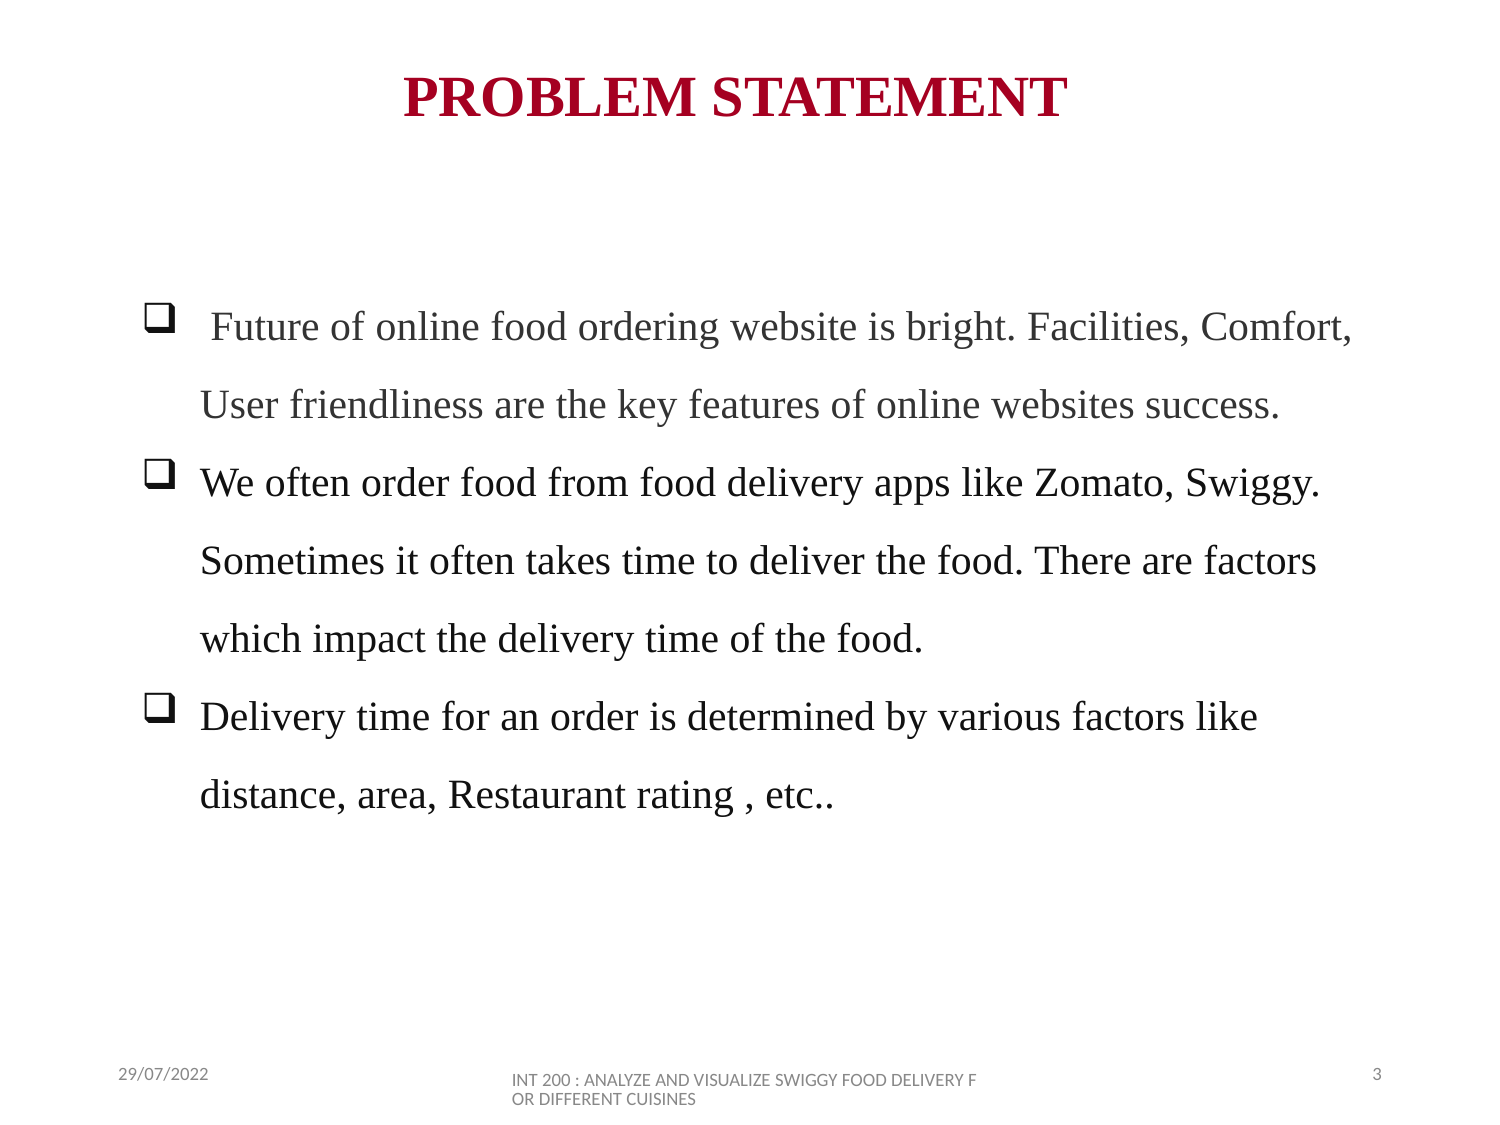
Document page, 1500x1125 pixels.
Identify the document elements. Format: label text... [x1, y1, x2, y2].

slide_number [103, 1042, 441, 1103]
slide_number 3 [1059, 1042, 1397, 1103]
title PROBLEM STATEMENT [251, 43, 1249, 139]
footer INT 200 : ANALYZE AND VISUALIZE SWIGGY FOOD DELIVERY FOR DIFFERENT CUISINES [496, 1055, 1004, 1103]
text_box Future of online food ordering website is bright. Facilities, Comfort, User friendliness are the key features of online websites success. We often order food from food delivery apps like Zomato, Swiggy. Sometimes it often takes time to deliver the food. There are factors which impact the delivery time of the food. Delivery time for an order is determined by various factors like distance, area, Restaurant rating , etc.. [109, 195, 1411, 892]
